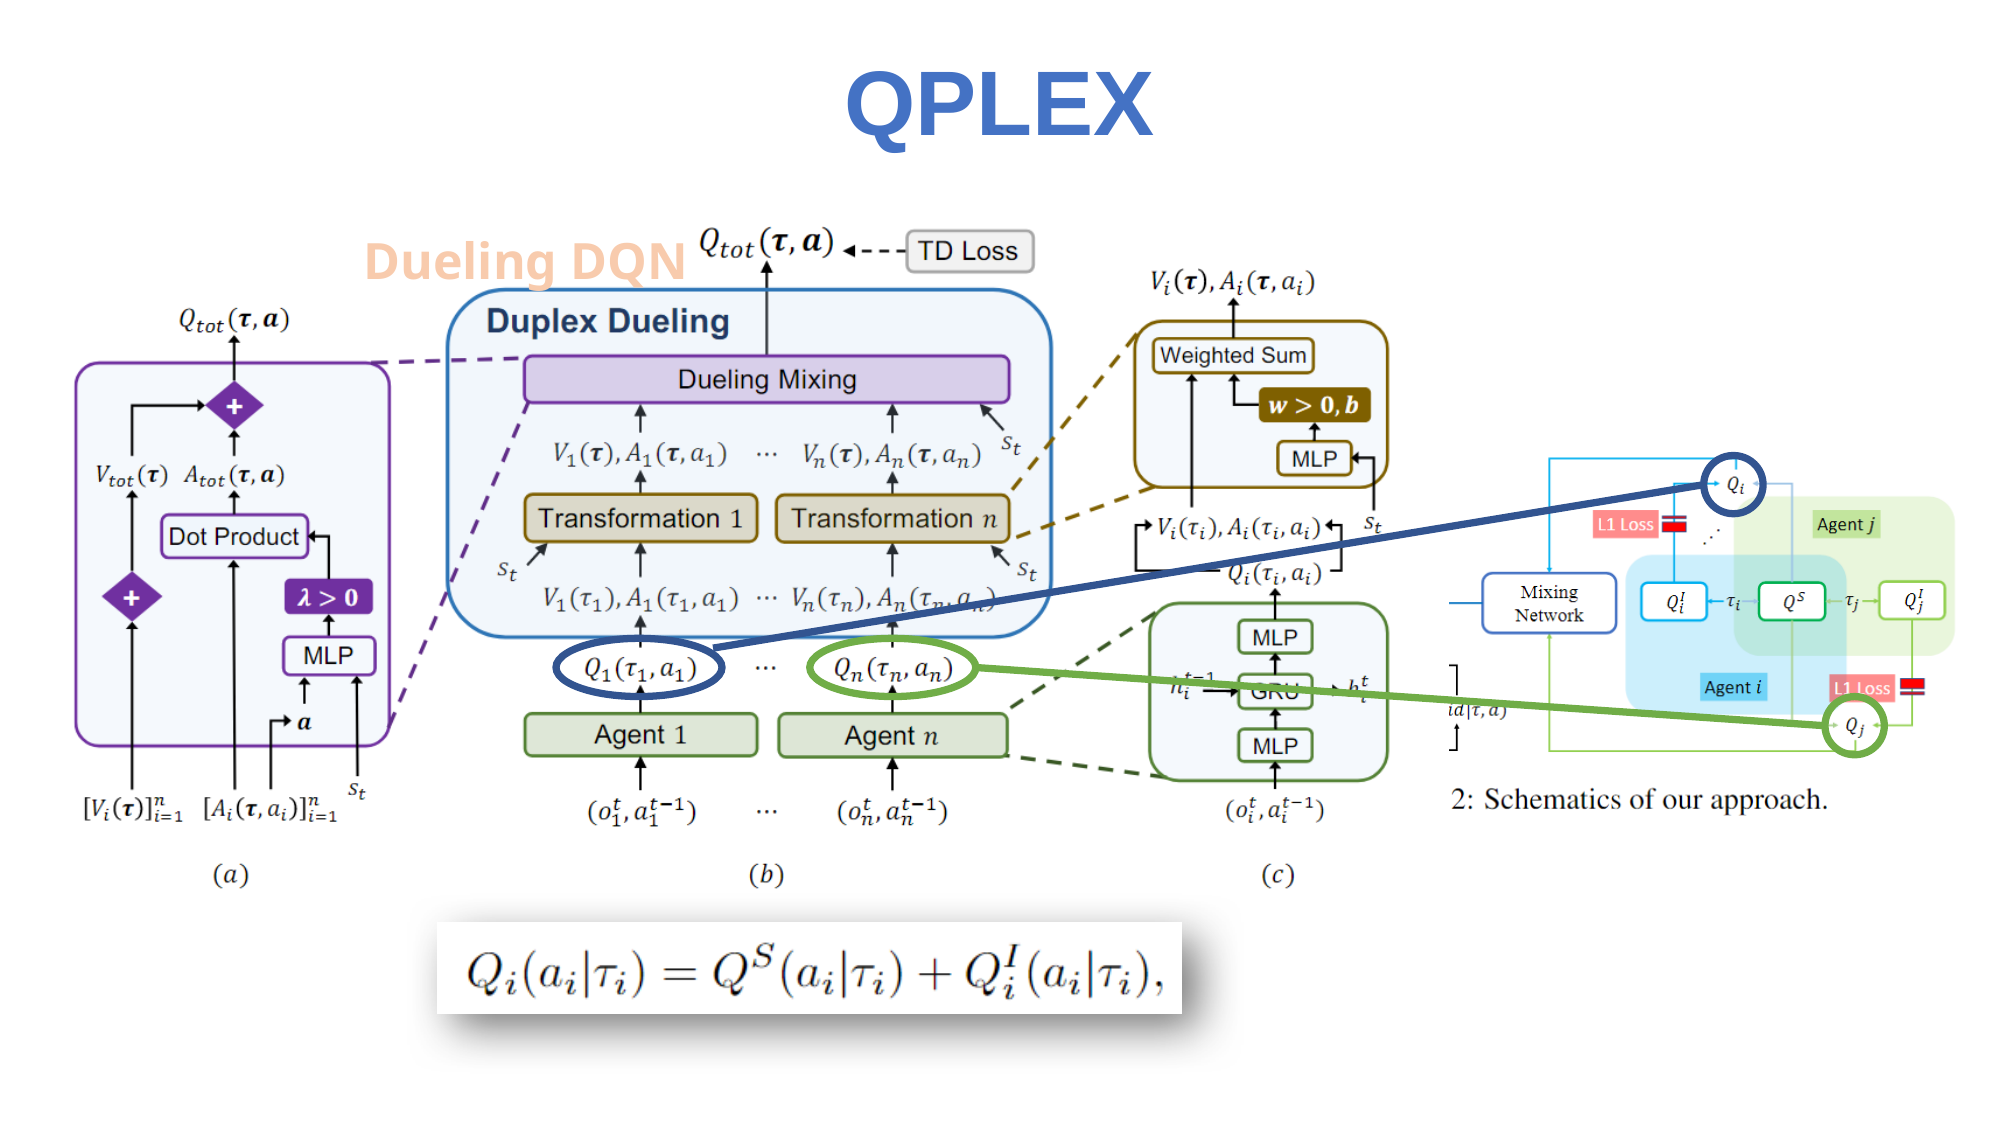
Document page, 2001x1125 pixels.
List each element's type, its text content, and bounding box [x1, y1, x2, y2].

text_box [975, 667, 1825, 726]
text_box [712, 484, 1704, 649]
picture [437, 922, 1183, 1014]
title QPLEX [137, 0, 1863, 215]
picture [0, 183, 1984, 916]
